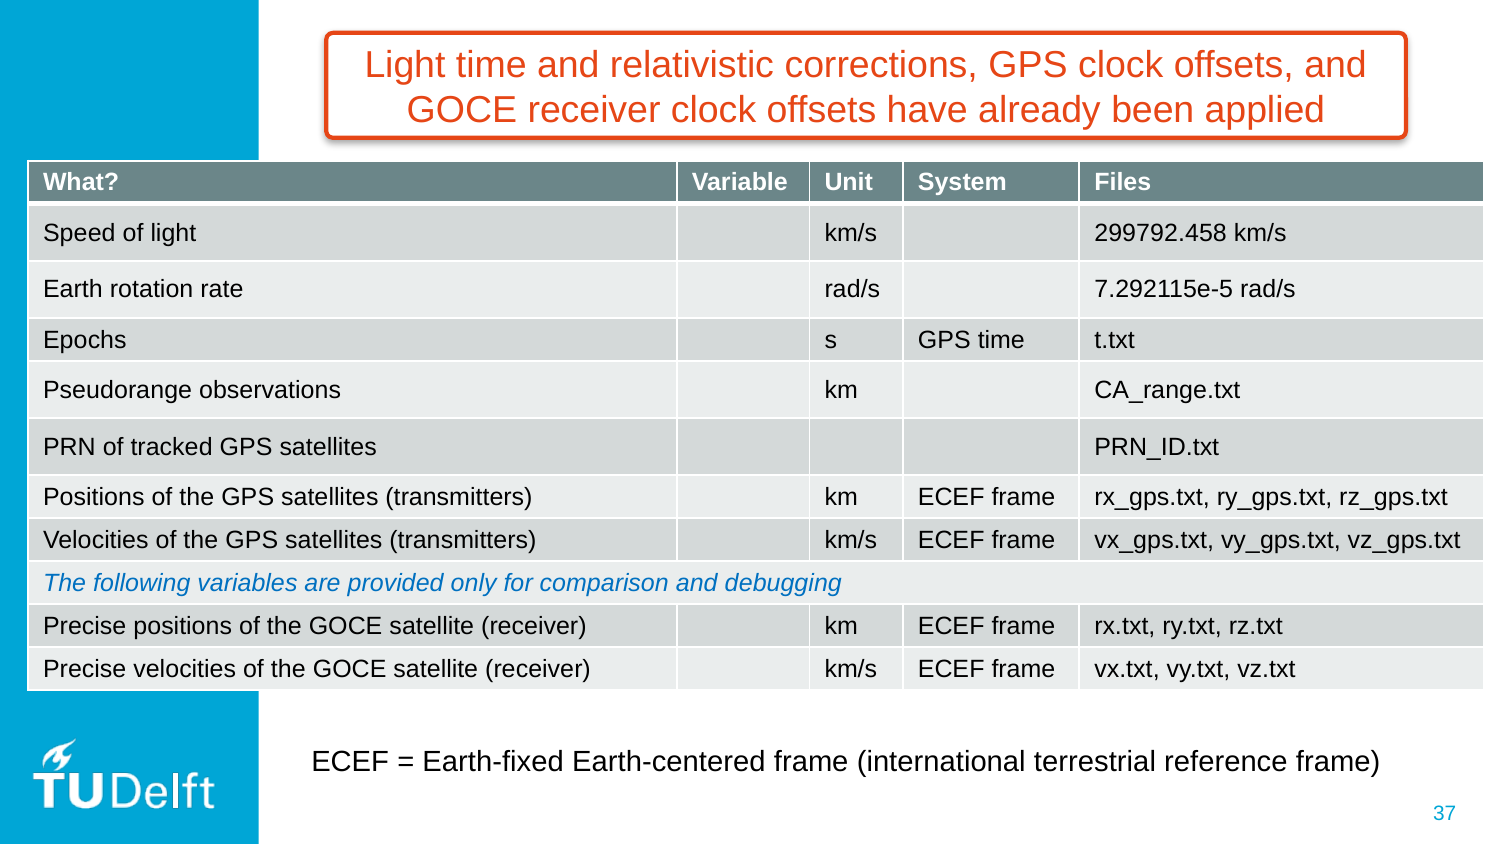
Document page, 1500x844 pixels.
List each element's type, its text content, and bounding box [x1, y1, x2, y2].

text_box ECEF = Earth-fixed Earth-centered frame (international terrestrial reference frame) [296, 734, 1436, 785]
text_box Light time and relativistic corrections, GPS clock offsets, and GOCE receiver clock offsets have already been applied [325, 32, 1407, 139]
